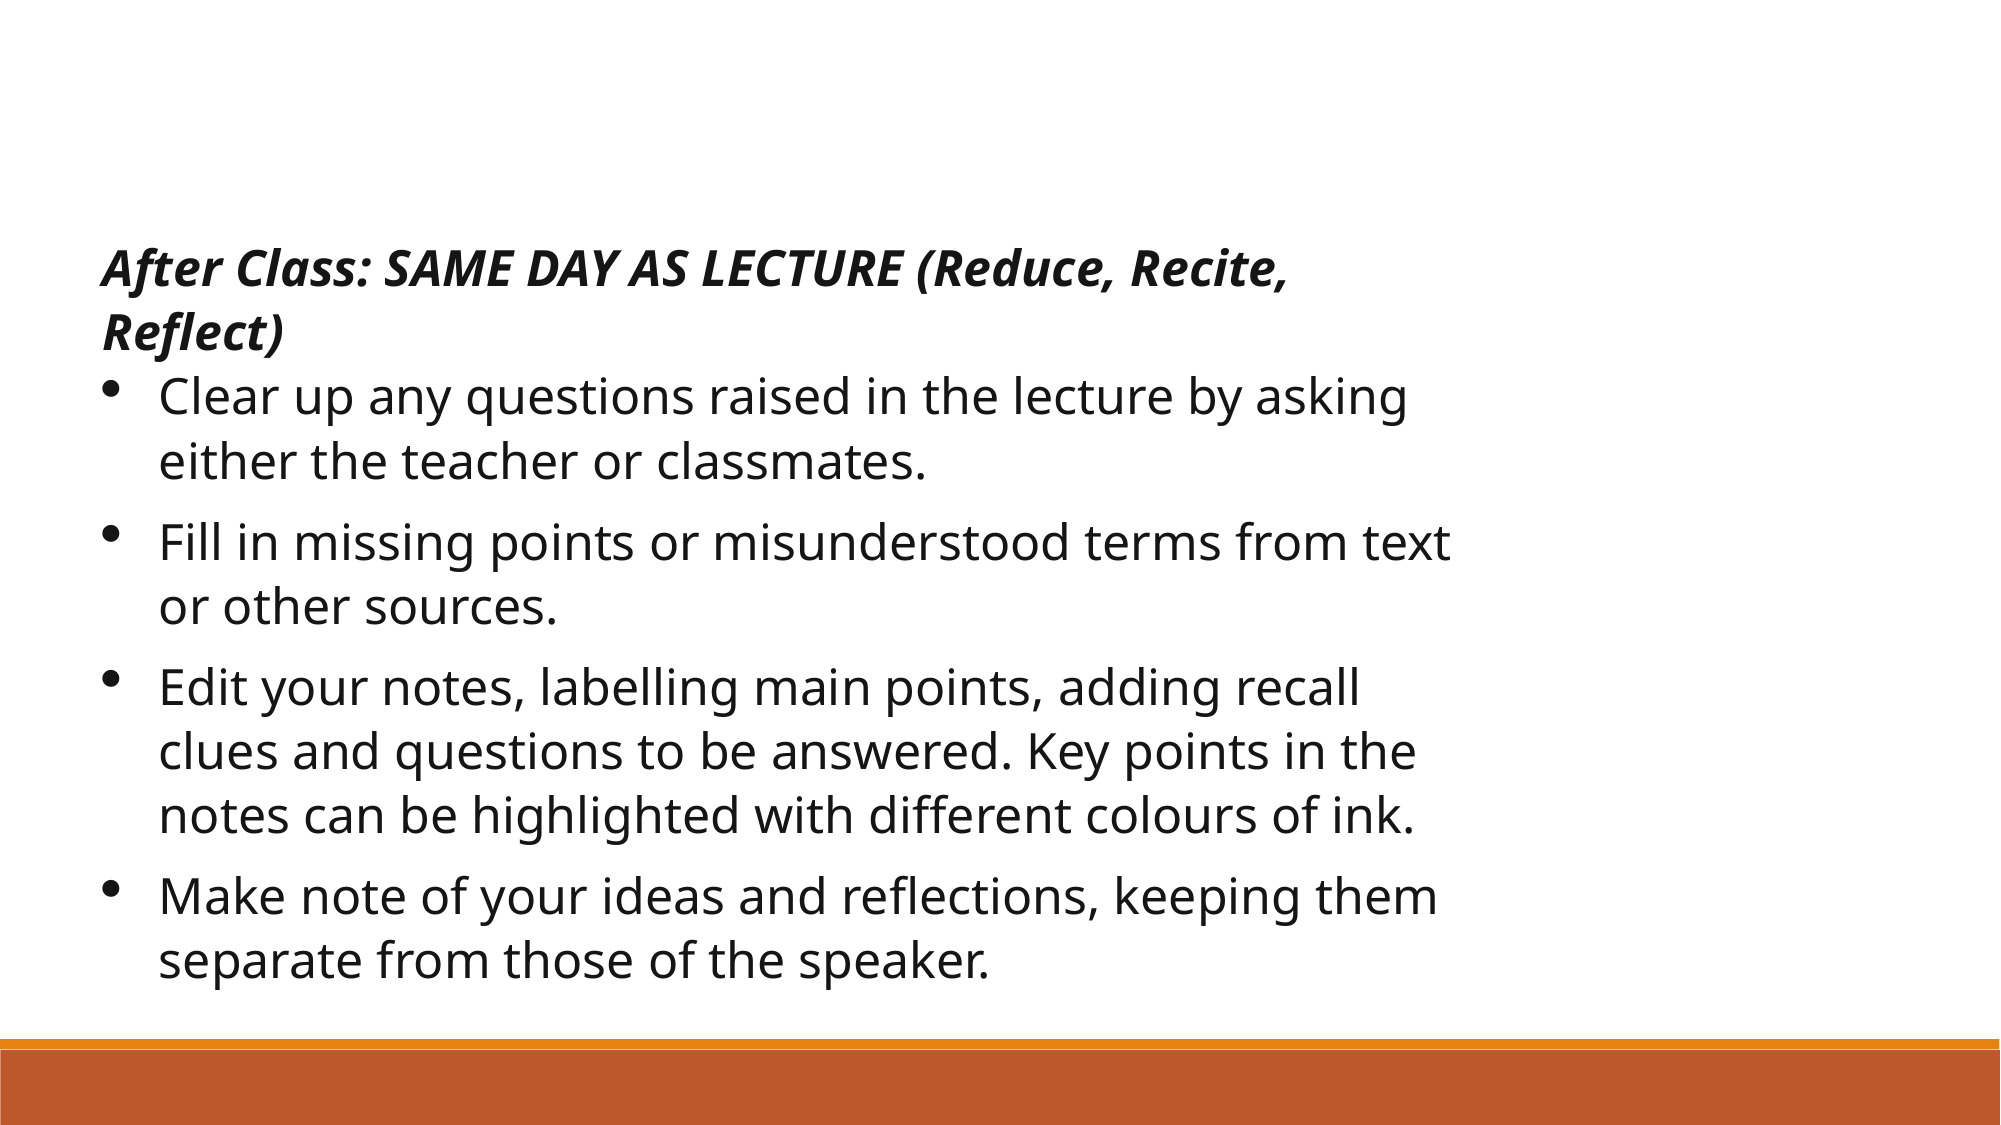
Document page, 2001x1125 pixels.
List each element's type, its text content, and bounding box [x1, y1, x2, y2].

text_box After Class: SAME DAY AS LECTURE (Reduce, Recite, Reflect) Clear up any questions raised in the lecture by asking either the teacher or classmates. Fill in missing points or misunderstood terms from text or other sources. Edit your notes, labelling main points, adding recall clues and questions to be answered. Key points in the notes can be highlighted with different colours of ink. Make note of your ideas and reflections, keeping them separate from those of the speaker. [87, 224, 1500, 996]
